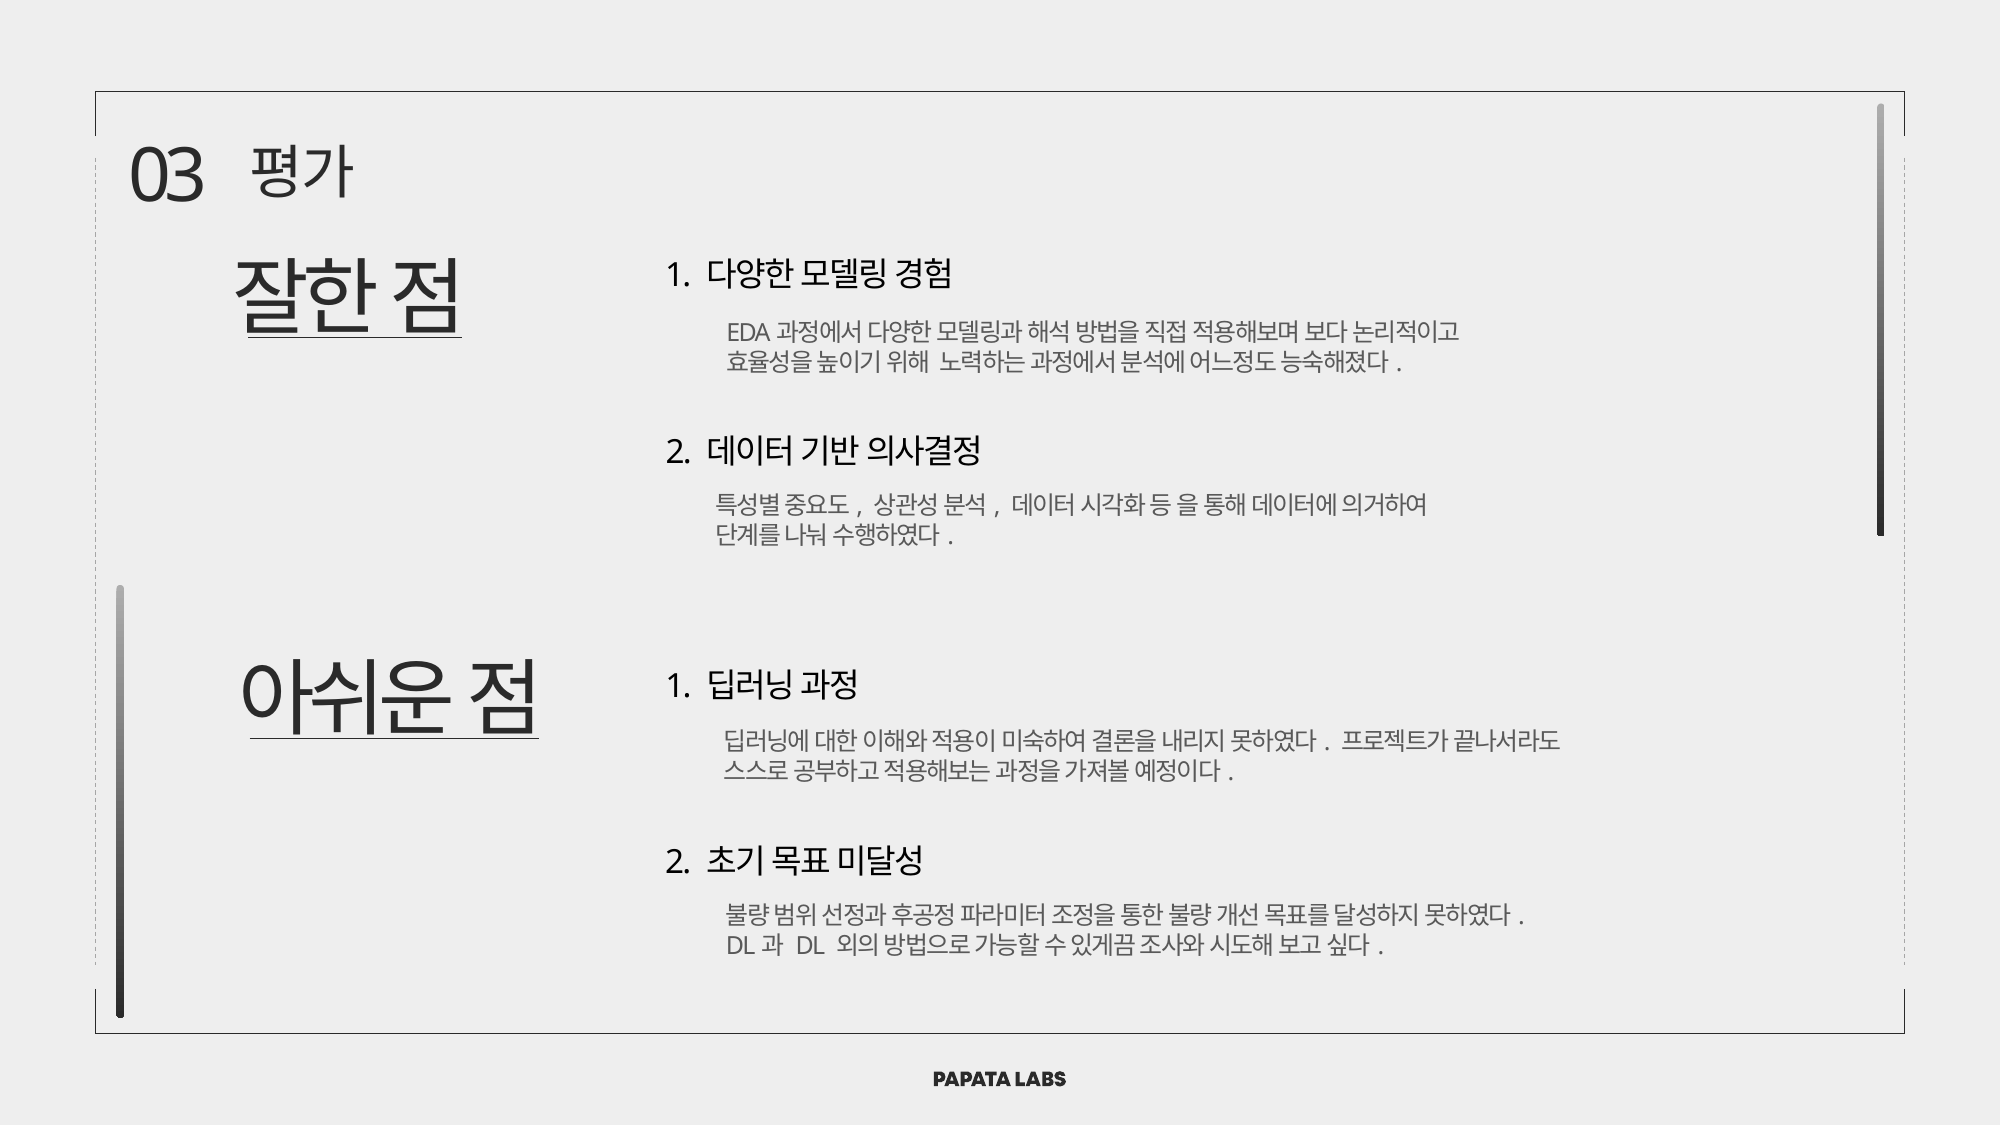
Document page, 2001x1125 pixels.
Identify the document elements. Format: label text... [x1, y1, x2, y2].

text_box 평가 [240, 132, 364, 208]
text_box 아쉬운 점 [238, 645, 543, 746]
text_box [95, 988, 1905, 1034]
text_box 불량 범위 선정과 후공정 파라미터 조정을 통한 불량 개선 목표를 달성하지 못하였다. DL과 DL 외의 방법으로 가능할 수 있게끔 조사와 시도해 보고 싶다. [716, 896, 1534, 963]
text_box 2. 데이터 기반 의사결정 [656, 427, 993, 474]
text_box 잘한 점 [232, 244, 467, 345]
text_box [95, 91, 1905, 137]
text_box [1876, 102, 1886, 538]
text_box EDA과정에서 다양한 모델링과 해석 방법을 직접 적용해보며 보다 논리적이고 효율성을 높이기 위해 노력하는 과정에서 분석에 어느정도 능숙해졌다. [717, 313, 1476, 380]
text_box [115, 583, 126, 1020]
text_box 1. 딥러닝 과정 [656, 661, 869, 708]
text_box 1. 다양한 모델링 경험 [656, 249, 964, 296]
text_box 03 [119, 123, 217, 219]
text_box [933, 1071, 1066, 1087]
text_box 특성별 중요도, 상관성 분석, 데이터 시각화 등 을 통해 데이터에 의거하여 단계를 나눠 수행하였다. [706, 486, 1439, 553]
text_box 딥러닝에 대한 이해와 적용이 미숙하여 결론을 내리지 못하였다. 프로젝트가 끝나서라도 스스로 공부하고 적용해보는 과정을 가져볼 예정이다. [714, 722, 1571, 789]
text_box 2. 초기 목표 미달성 [656, 837, 935, 884]
